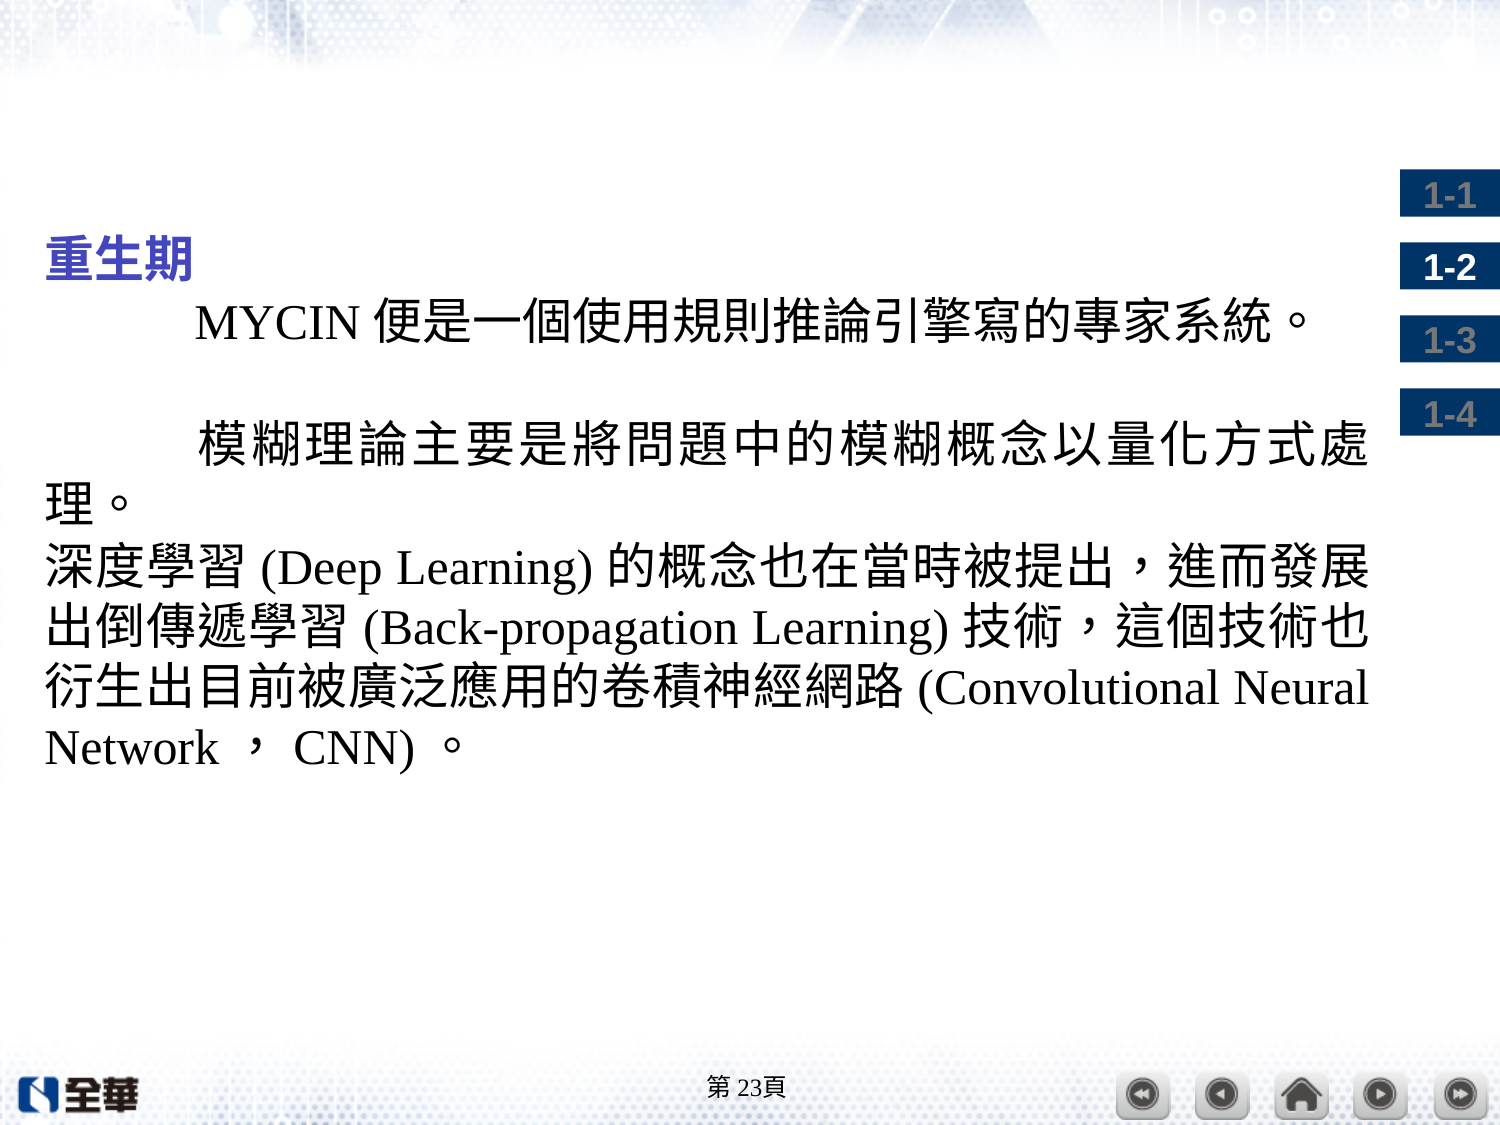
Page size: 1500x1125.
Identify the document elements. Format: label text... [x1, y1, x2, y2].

list 重生期 MYCIN便是一個使用規則推論引擎寫的專家系統。 模糊理論主要是將問題中的模糊概念以量化方式處理。 深度學習(Deep Learning)的概念也在當時被提出，進而發展出倒傳遞學習(Back-propagation Learning)技術，這個技術也衍生出目前被廣泛應用的卷積神經網路(Convolutional Neural Network，CNN)。 [29, 219, 1386, 1048]
picture [0, 0, 1500, 1125]
